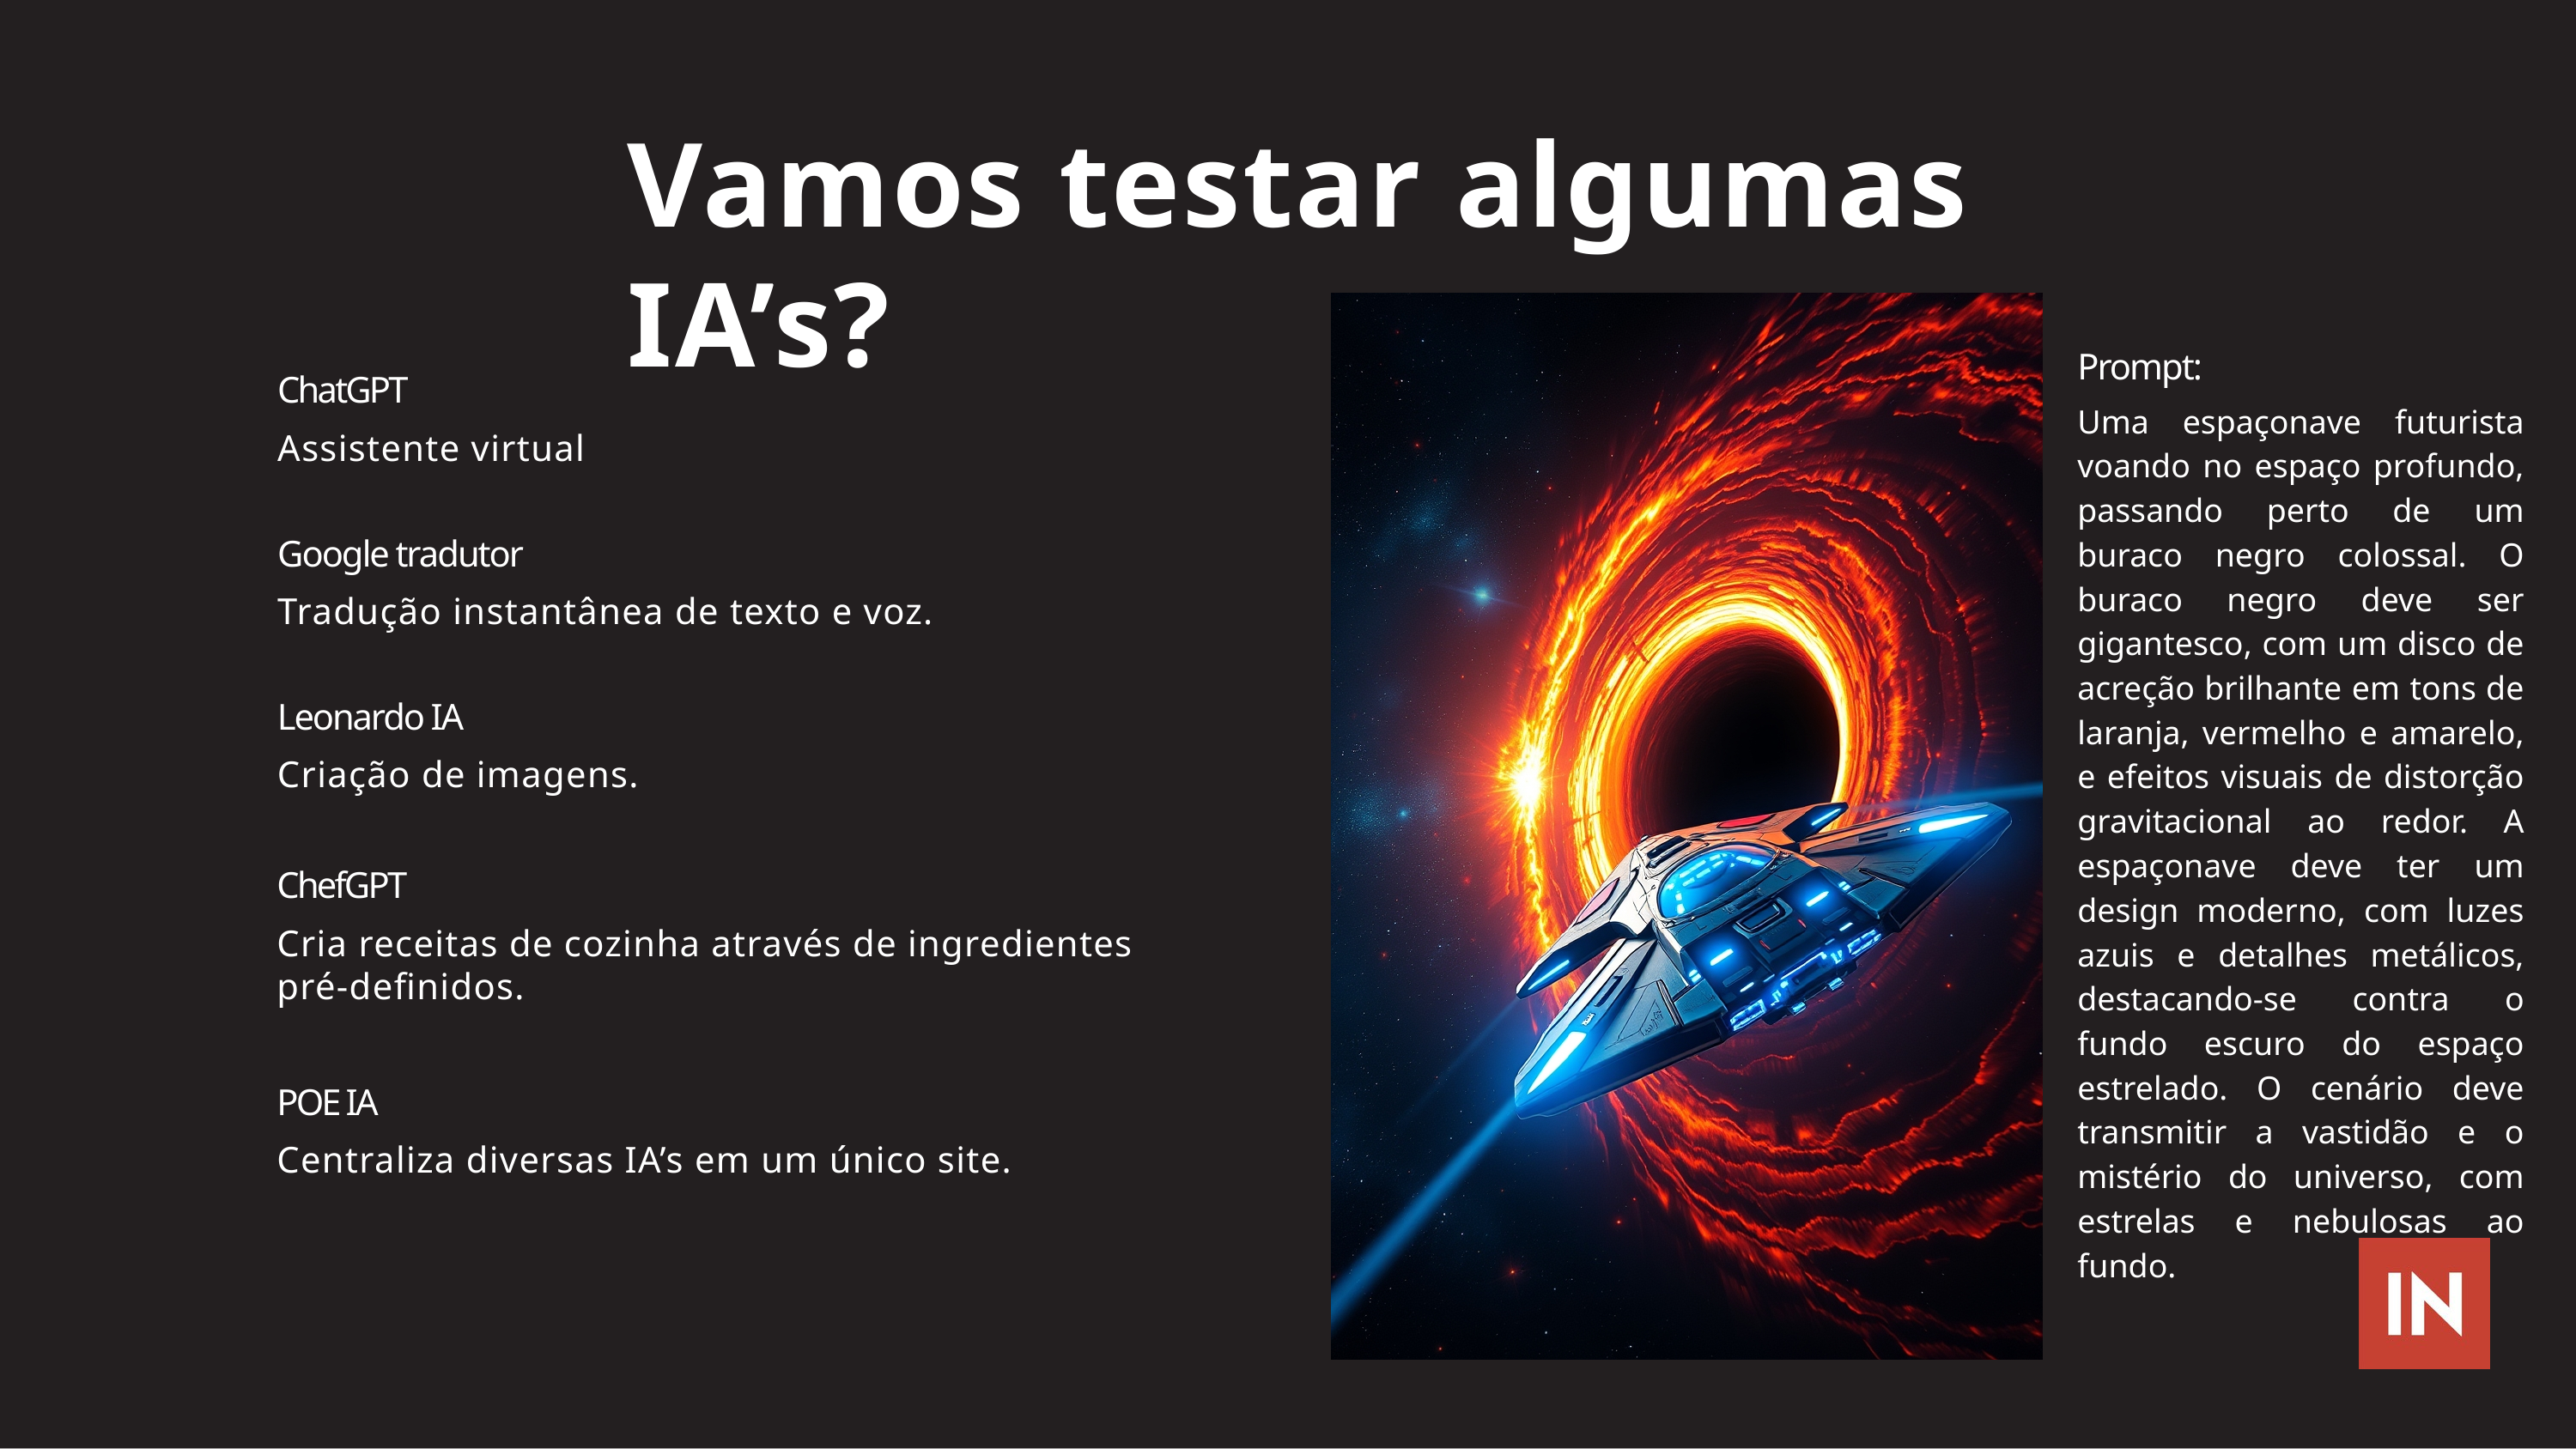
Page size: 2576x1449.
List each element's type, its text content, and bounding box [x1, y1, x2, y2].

text_box POE IA Centraliza diversas IA’s em um único site. [275, 1062, 1142, 1181]
picture [1330, 292, 2043, 1360]
text_box Prompt: Uma espaçonave futurista voando no espaço profundo, passando perto de um buraco negro colossal. O buraco negro deve ser gigantesco, com um disco de acreção brilhante em tons de laranja, vermelho e amarelo, e efeitos visuais de distorção gravitacional ao redor. A espaçonave deve ter um design moderno, com luzes azuis e detalhes metálicos, destacando-se contra o fundo escuro do espaço estrelado. O cenário deve transmitir a vastidão e o mistério do universo, com estrelas e nebulosas ao fundo. [2075, 327, 2525, 1284]
picture [2359, 1238, 2490, 1369]
text_box Leonardo IA Criação de imagens. [275, 676, 1145, 796]
title Vamos testar algumas IA’s? [0, 109, 2167, 391]
text_box ChatGPT Assistente virtual [275, 350, 941, 469]
text_box Google tradutor Tradução instantânea de texto e voz. [275, 513, 964, 632]
text_box ChefGPT Cria receitas de cozinha através de ingredientes pré-definidos. [275, 845, 1142, 1007]
